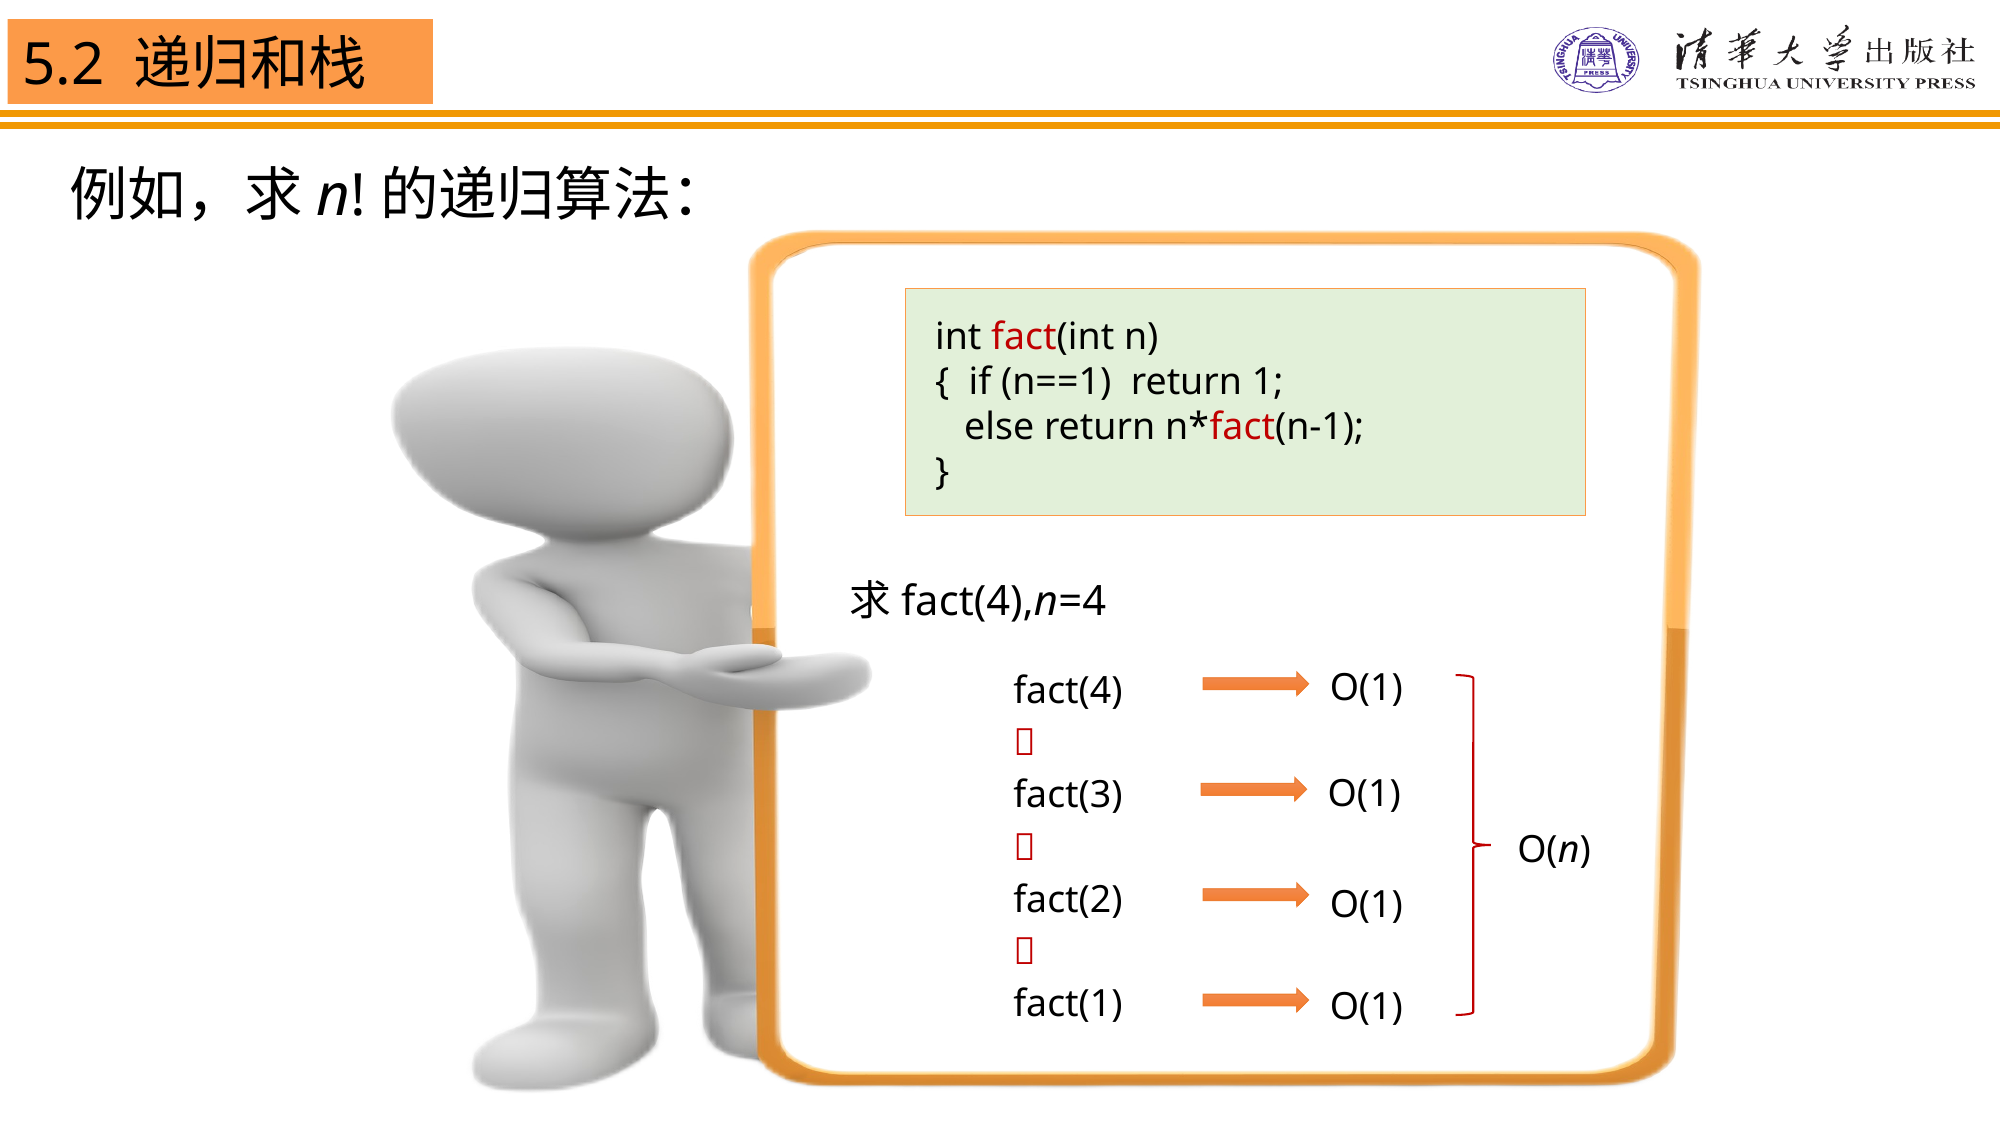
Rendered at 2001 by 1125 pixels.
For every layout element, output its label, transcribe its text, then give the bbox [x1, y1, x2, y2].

picture [78, 172, 1910, 1125]
text_box 例如，求n!的递归算法： [54, 149, 1071, 234]
picture [1504, 0, 2001, 144]
